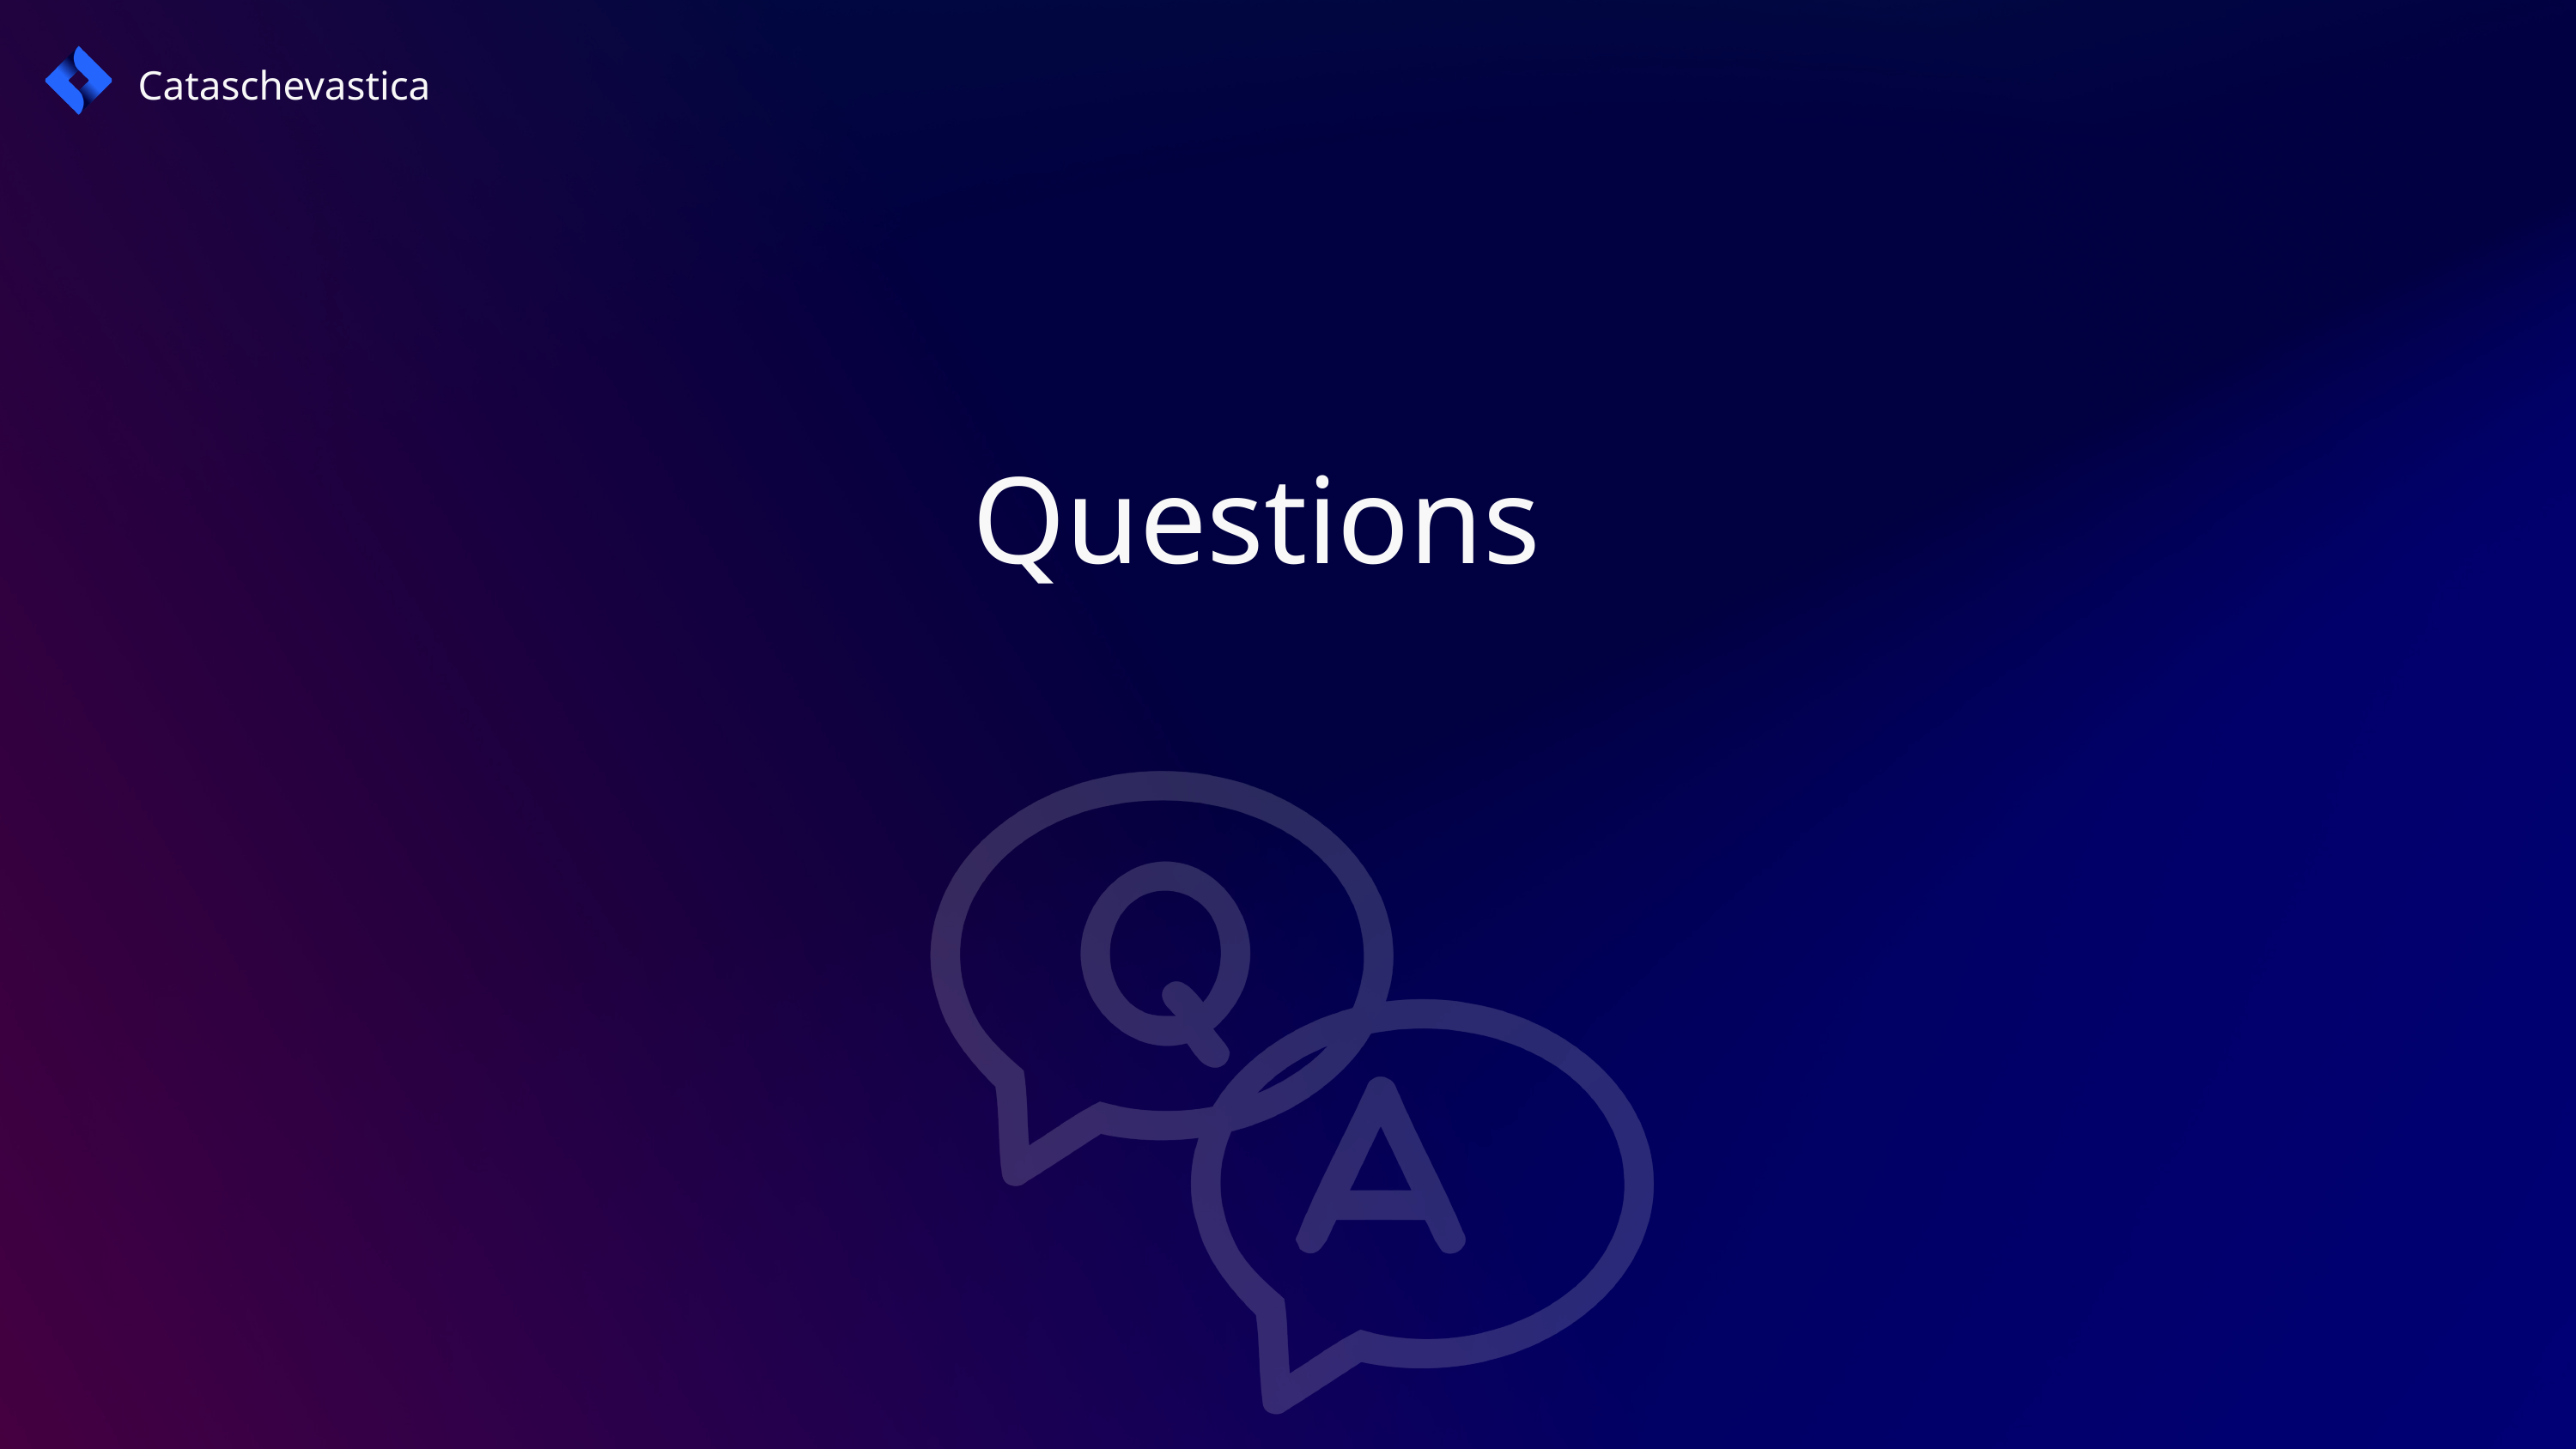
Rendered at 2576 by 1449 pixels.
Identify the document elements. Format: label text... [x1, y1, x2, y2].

text_box [0, 0, 2576, 1449]
text_box [919, 748, 1657, 1417]
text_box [45, 45, 595, 115]
text_box Questions [972, 444, 1604, 588]
